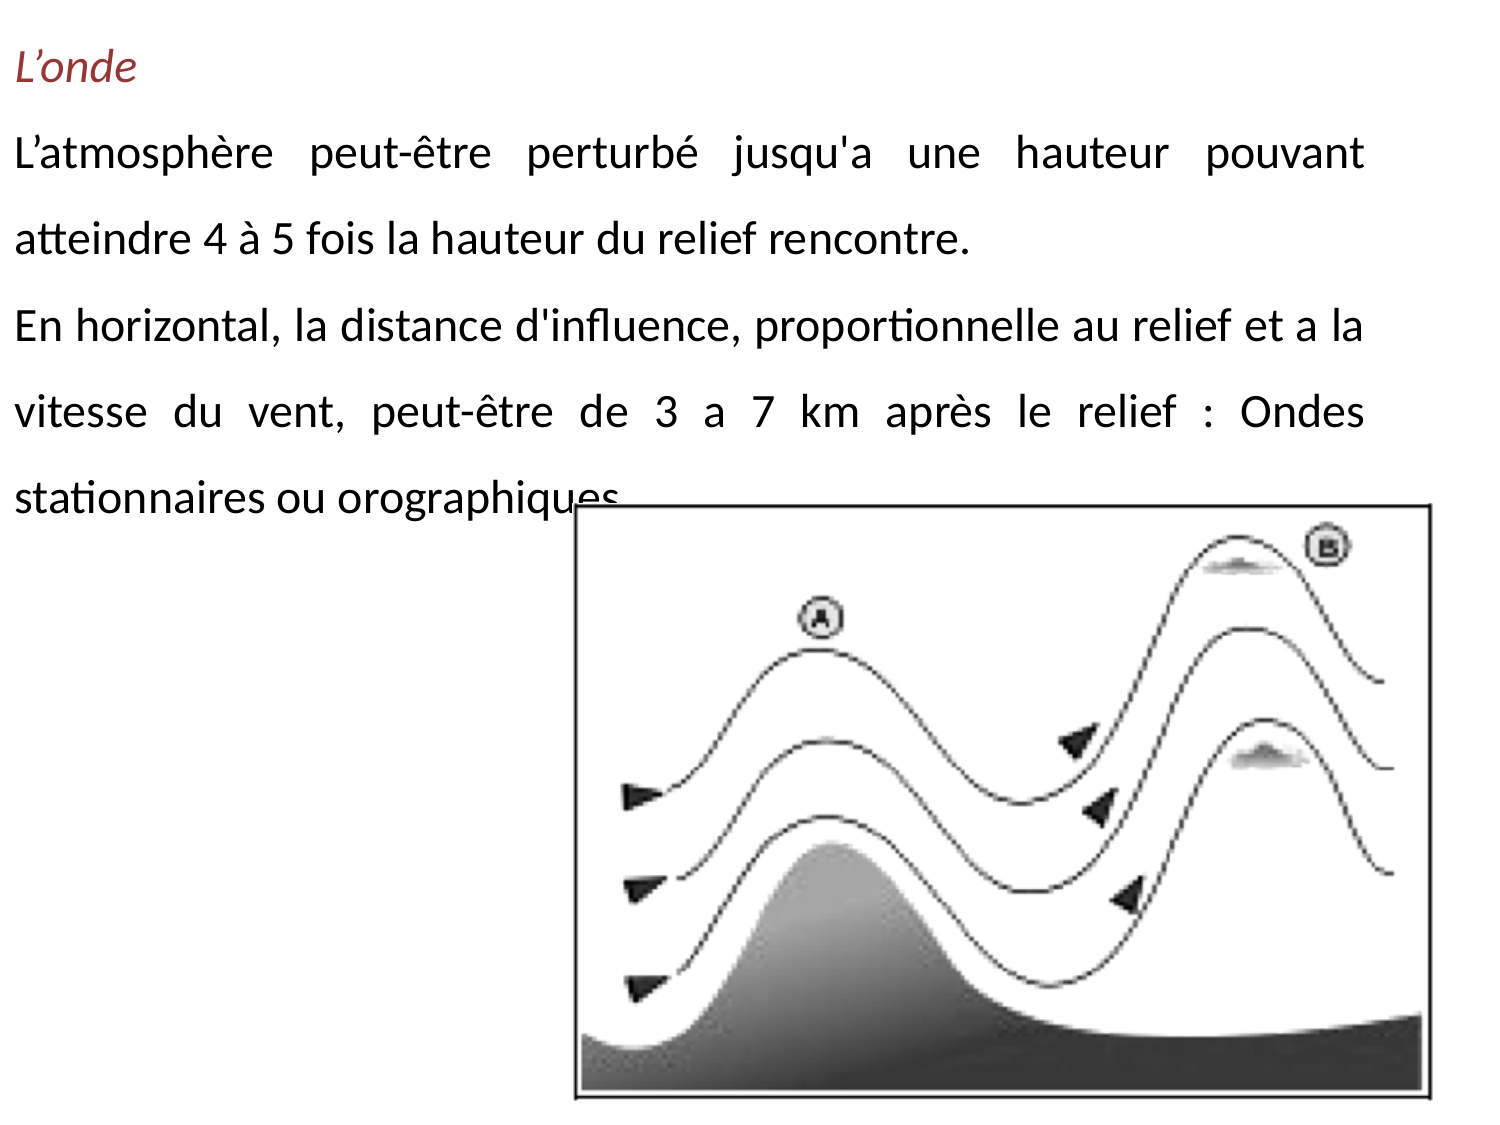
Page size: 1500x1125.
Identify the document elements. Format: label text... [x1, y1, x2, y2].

picture [572, 503, 1436, 1104]
text_box L’onde L’atmosphère peut-être perturbé jusqu'a une hauteur pouvant atteindre 4 à 5 fois la hauteur du relief rencontre. En horizontal, la distance d'influence, proportionnelle au relief et a la vitesse du vent, peut-être de 3 a 7 km après le relief : Ondes stationnaires ou orographiques. [0, 0, 1383, 576]
